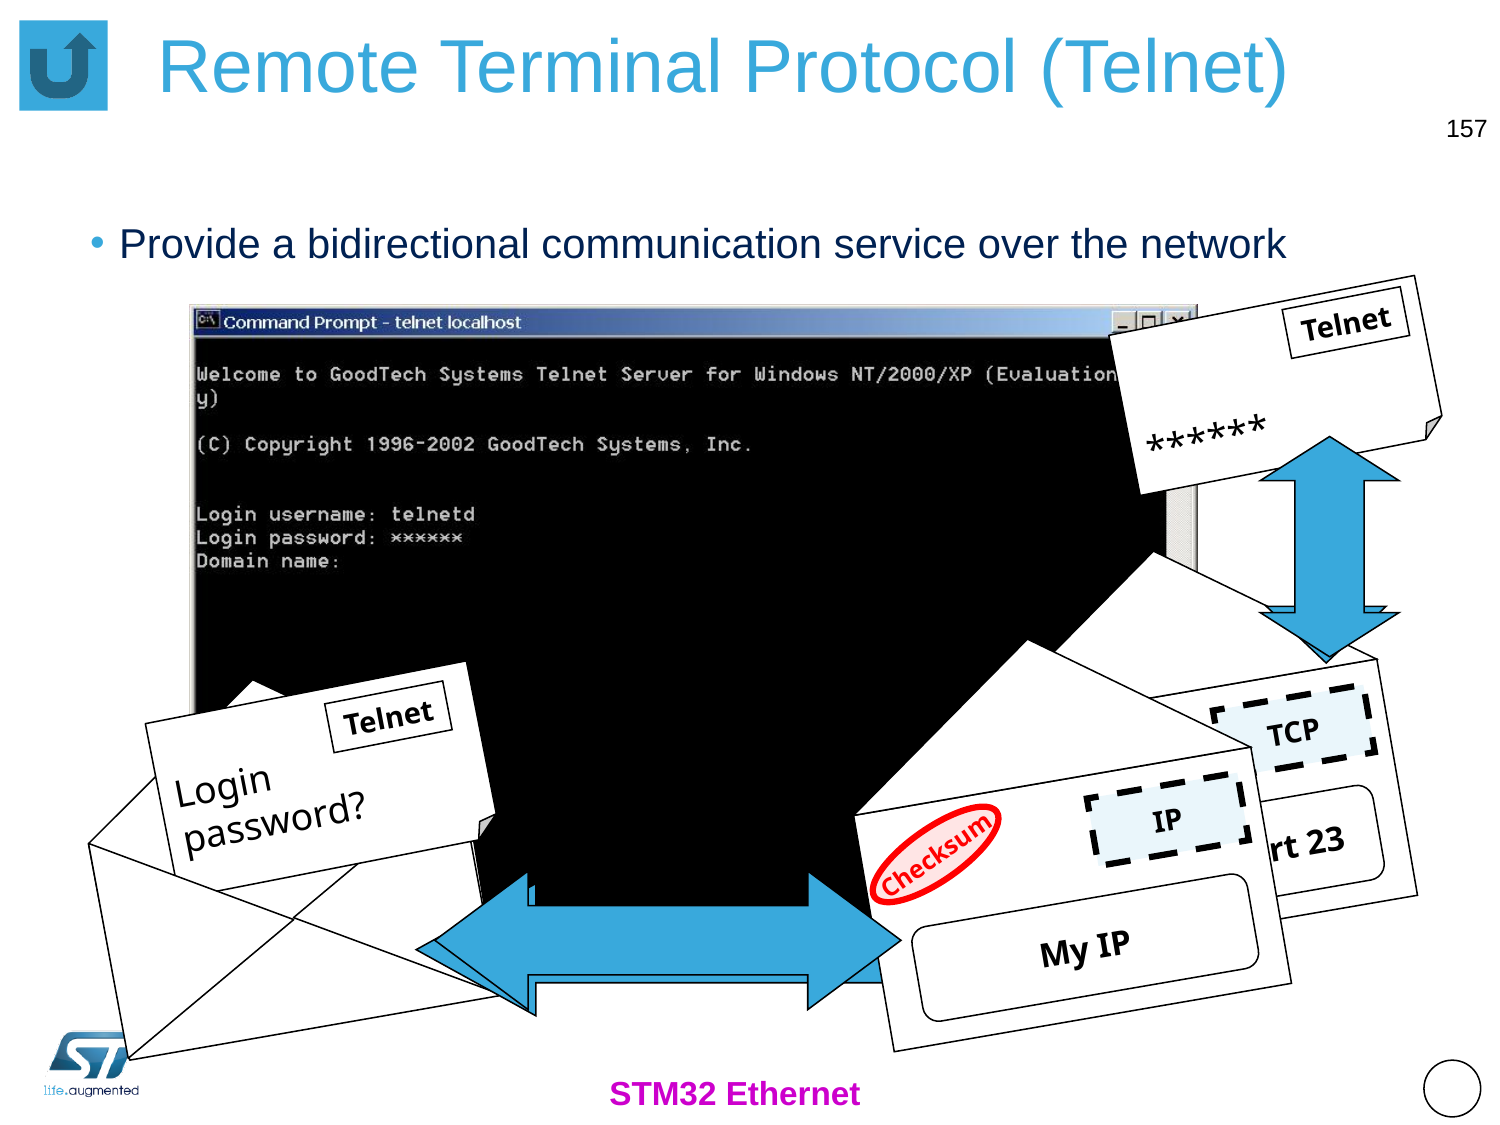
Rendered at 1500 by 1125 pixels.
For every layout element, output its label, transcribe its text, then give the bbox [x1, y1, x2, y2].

picture [189, 303, 1198, 929]
text_box [1260, 476, 1399, 548]
slide_number 157 [1413, 111, 1500, 144]
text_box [963, 549, 1401, 932]
text_box [1423, 1060, 1481, 1117]
text_box [504, 975, 807, 1016]
text_box [19, 20, 108, 111]
title Remote Terminal Protocol (Telnet) [138, 0, 1306, 126]
text_box [504, 937, 832, 1010]
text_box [88, 679, 500, 1061]
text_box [1121, 297, 1434, 468]
list Provide a bidirectional communication service over the network [75, 209, 1425, 978]
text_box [837, 637, 1275, 1020]
picture [36, 1022, 147, 1103]
